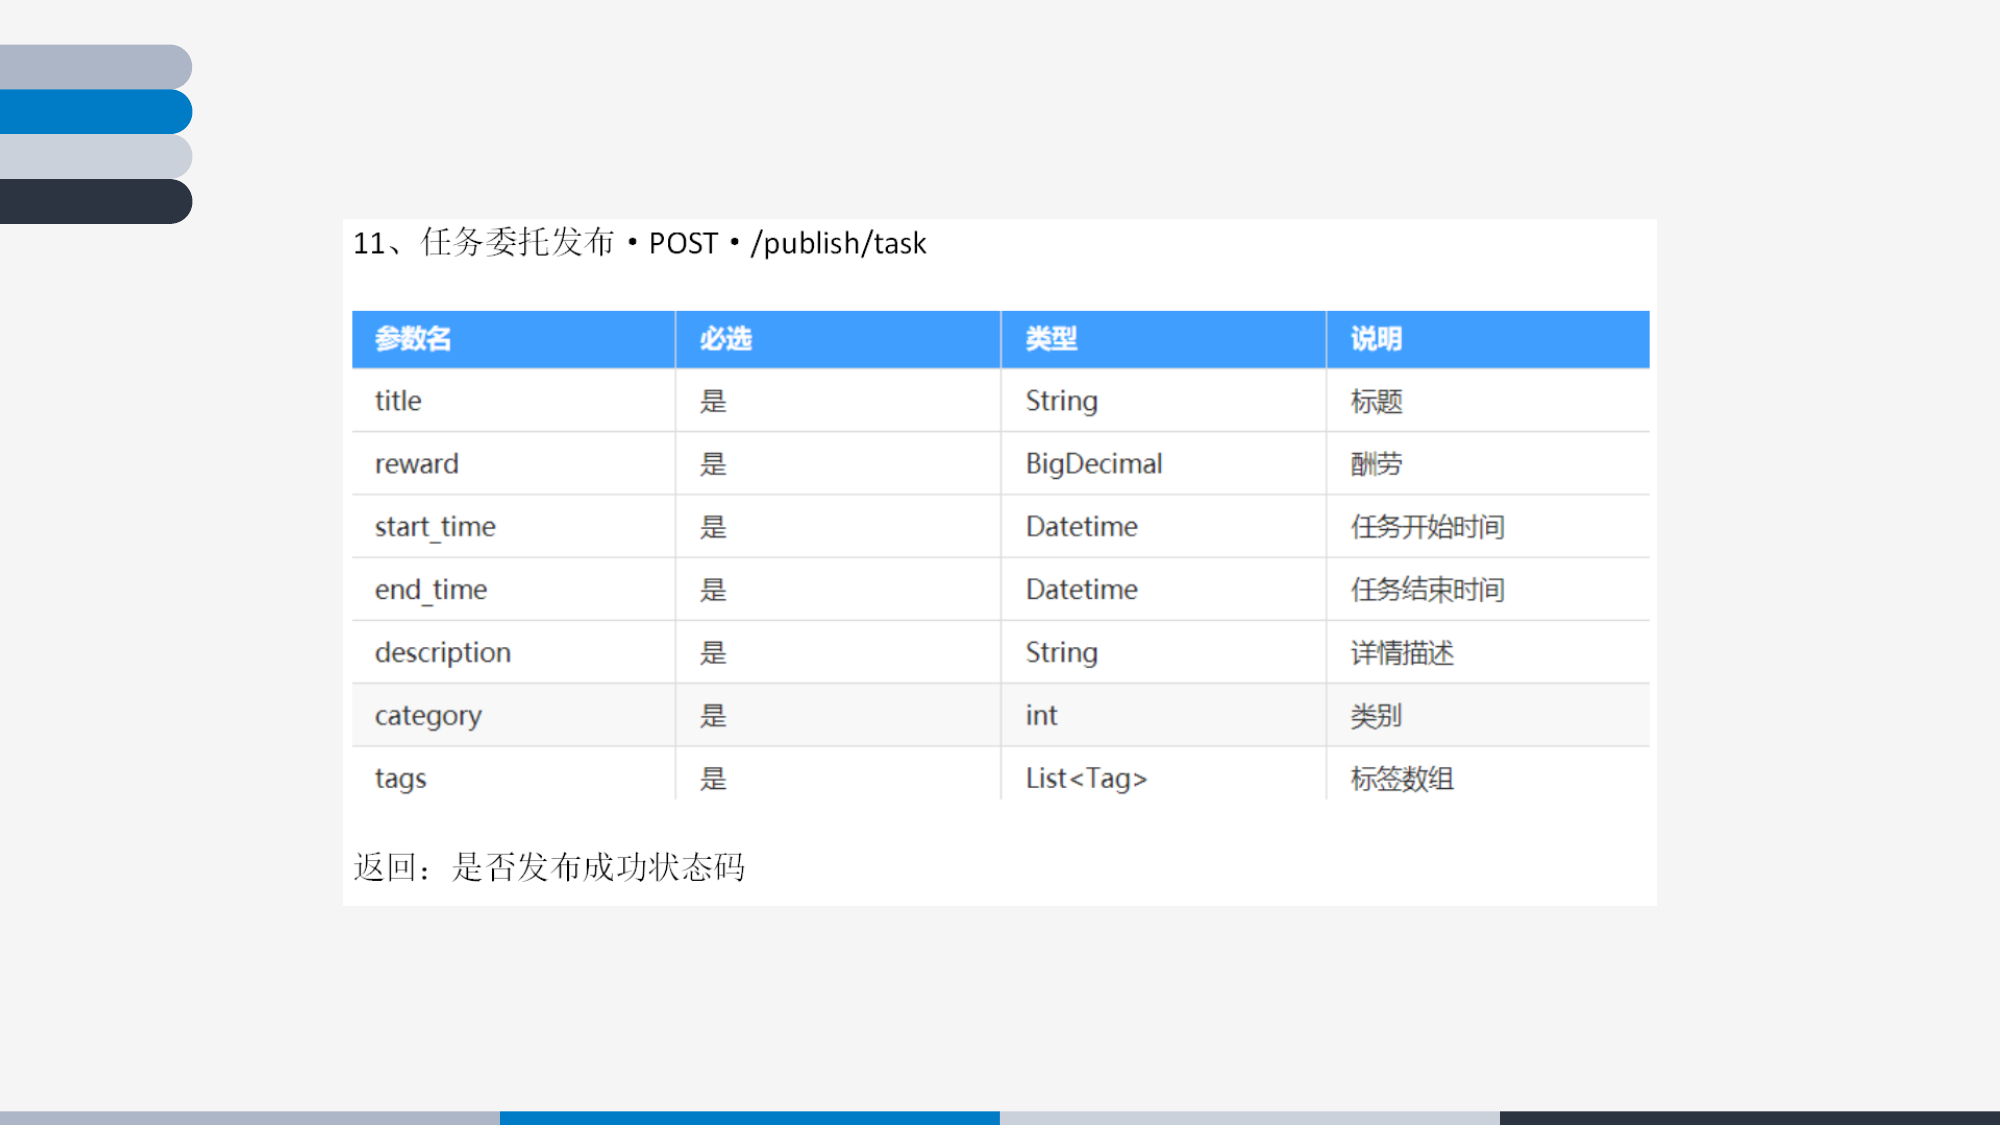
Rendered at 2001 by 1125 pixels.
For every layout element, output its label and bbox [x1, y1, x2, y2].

picture [342, 219, 1657, 906]
